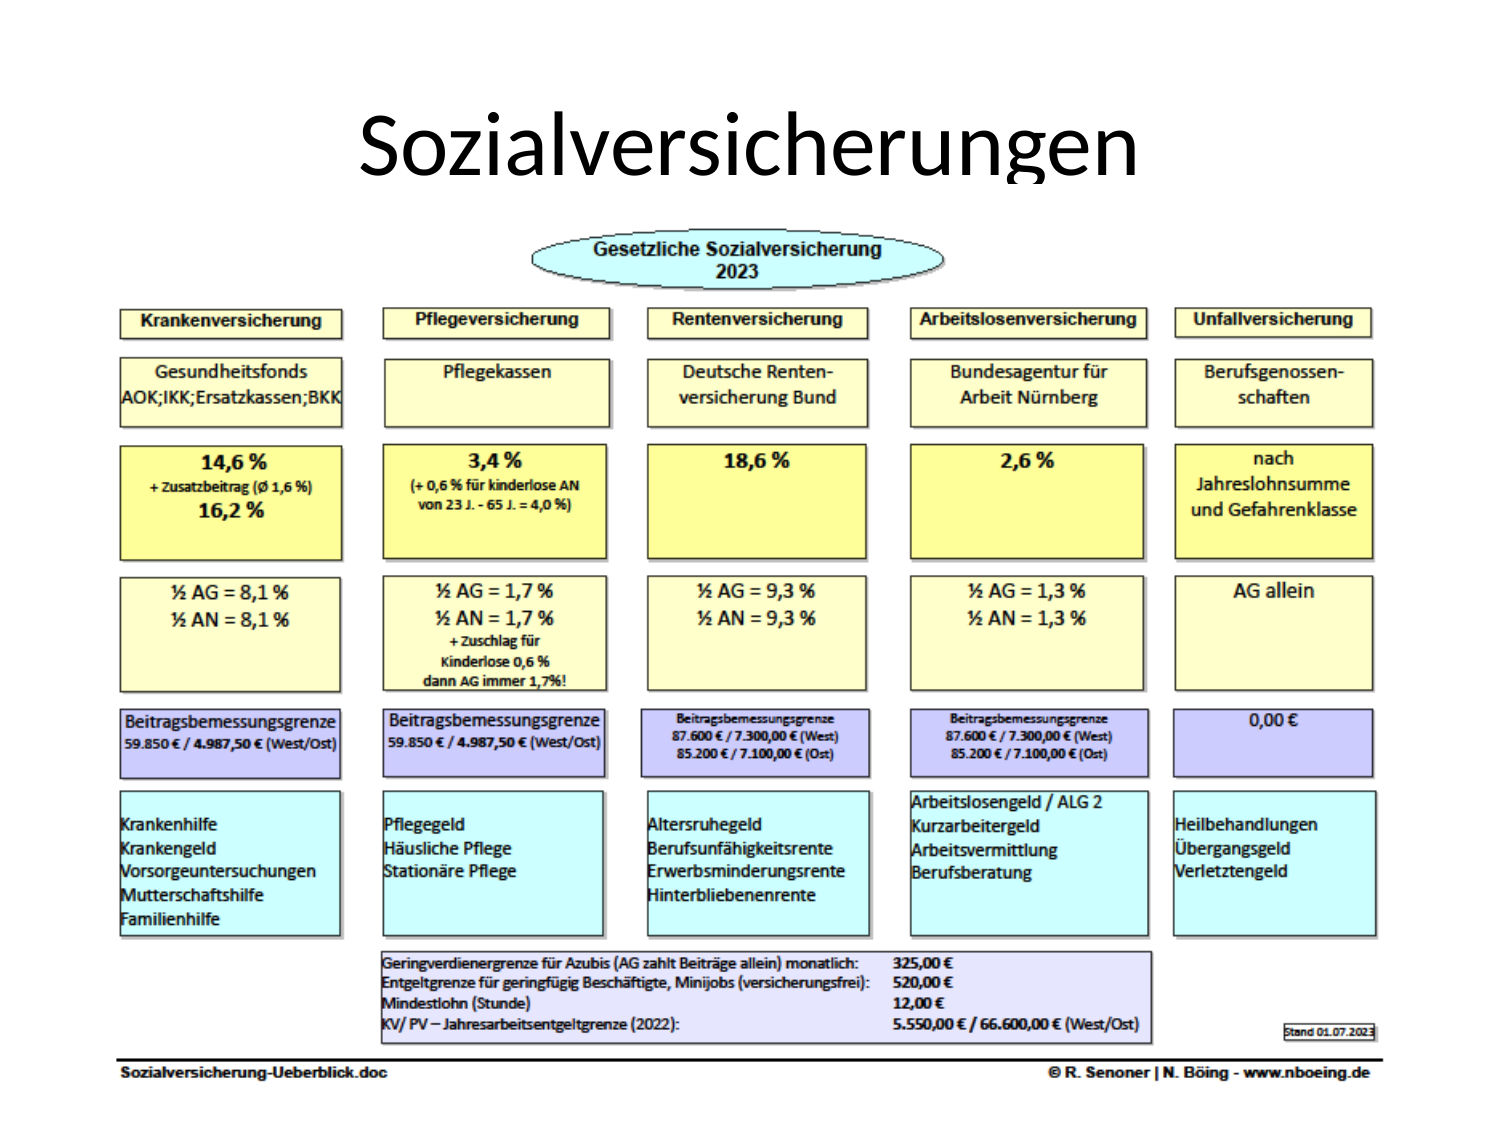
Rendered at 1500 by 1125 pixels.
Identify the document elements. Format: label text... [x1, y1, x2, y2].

title Sozialversicherungen [75, 45, 1425, 183]
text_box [74, 184, 1426, 1125]
